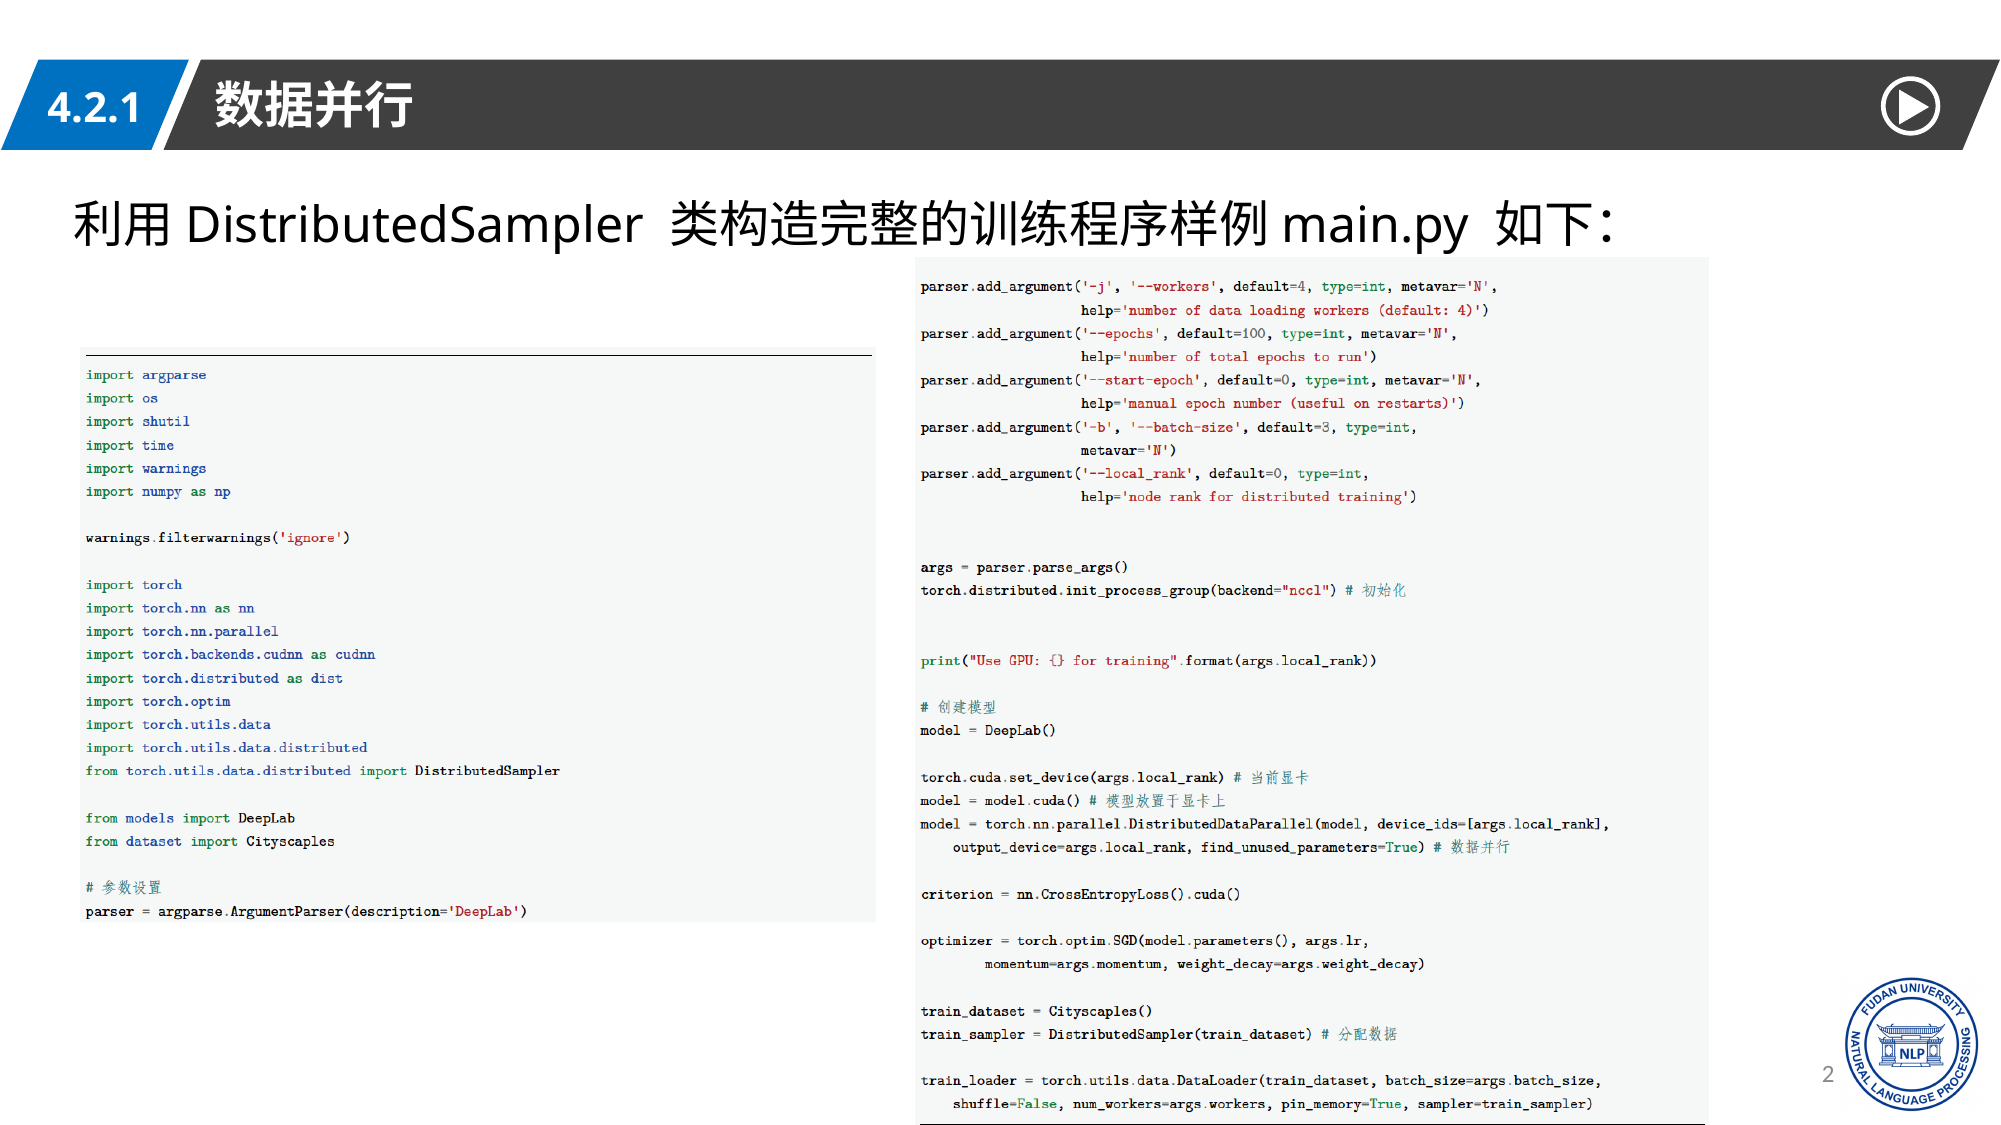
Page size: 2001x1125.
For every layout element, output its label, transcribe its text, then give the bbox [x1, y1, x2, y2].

text_box 4.2.1 [26, 73, 164, 138]
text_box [1883, 78, 1939, 134]
picture [77, 345, 876, 923]
picture [1834, 972, 1985, 1117]
text_box [32, 59, 189, 120]
text_box 利用DistributedSampler 类构造完整的训练程序样例main.py 如下： [58, 170, 1942, 261]
text_box [163, 59, 2000, 150]
text_box [1, 89, 157, 150]
text_box 数据并行 [199, 66, 430, 142]
picture [914, 254, 1710, 1125]
slide_number 20 [1715, 1042, 1863, 1103]
